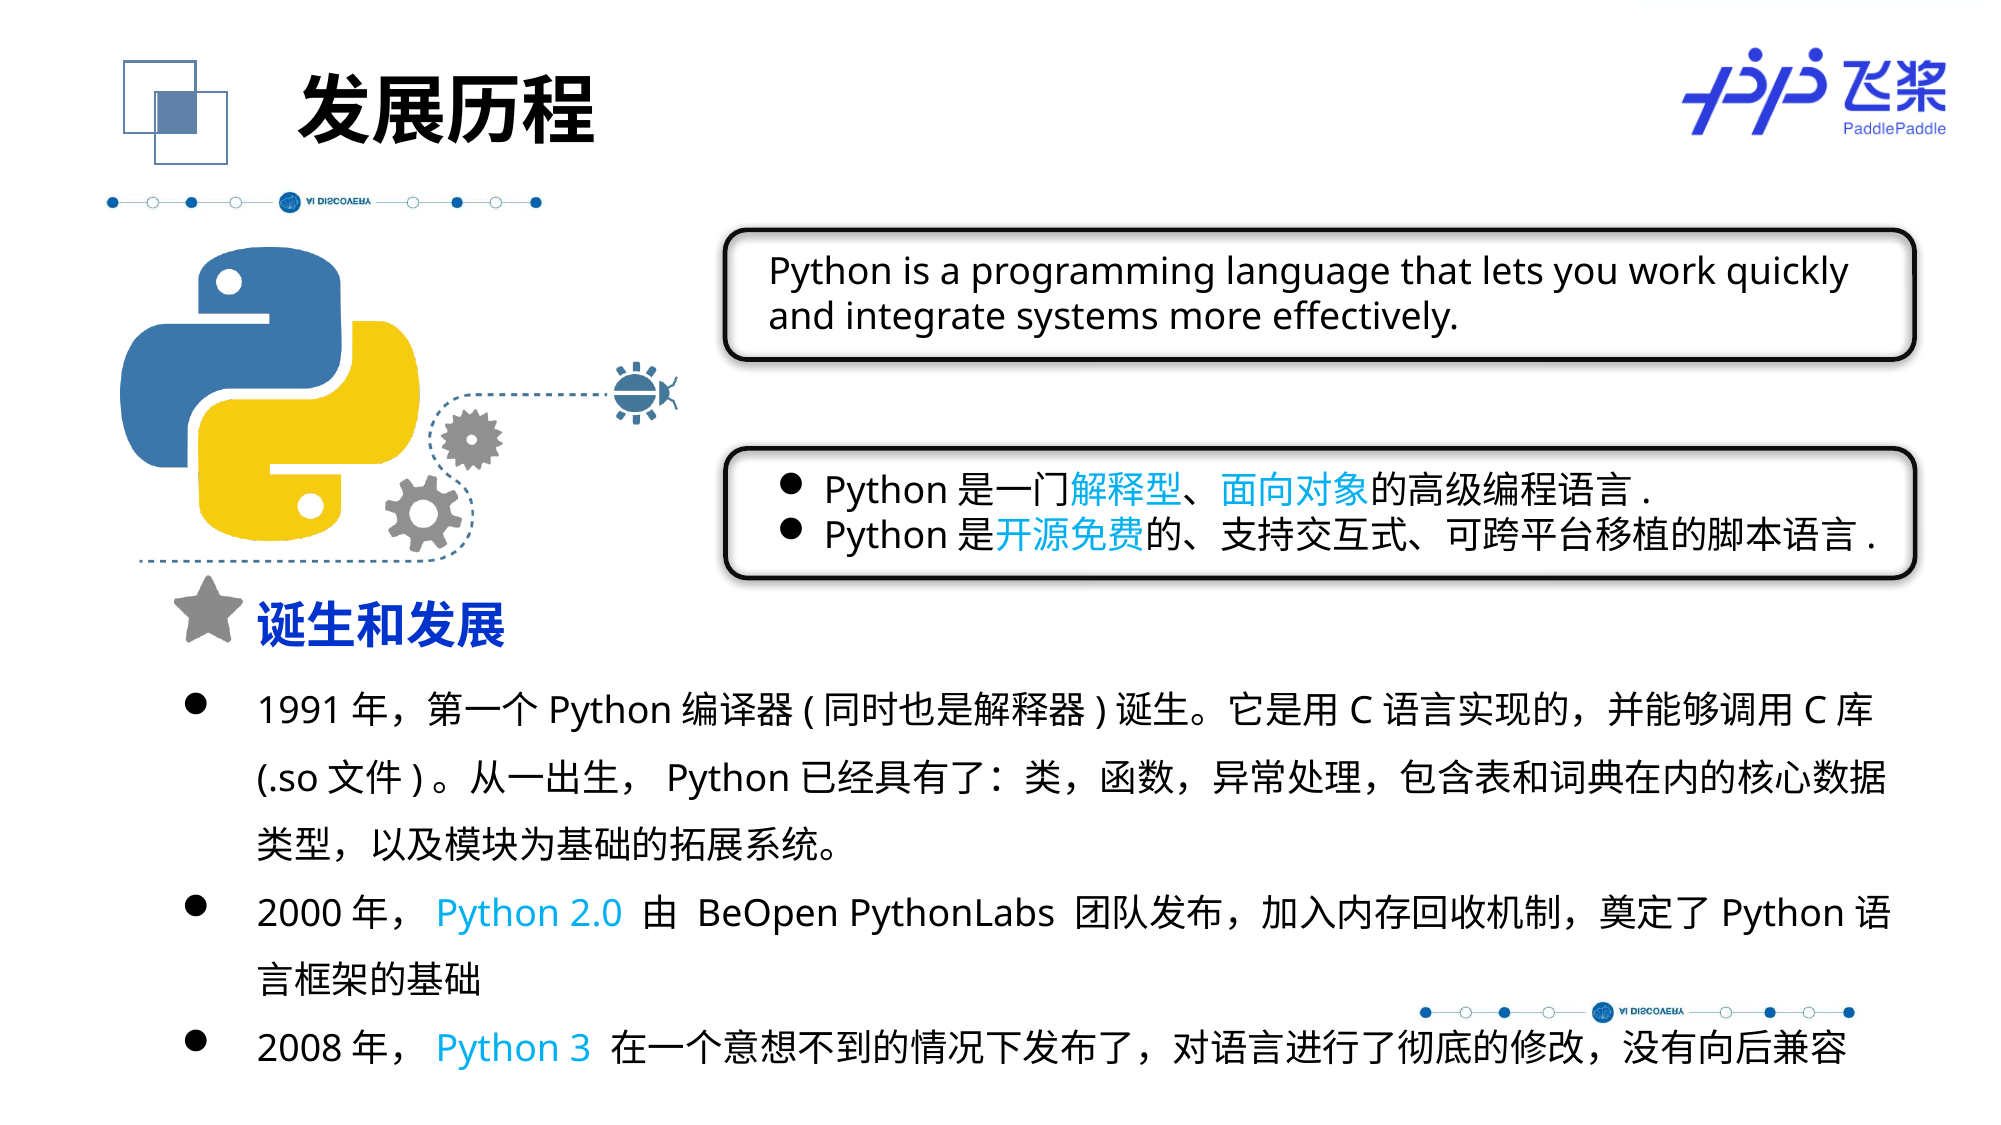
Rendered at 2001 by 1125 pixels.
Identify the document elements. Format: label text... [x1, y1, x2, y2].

text_box Python is a programming language that lets you work quickly and integrate systems more effectively. [798, 239, 1892, 345]
text_box 诞生和发展 [241, 570, 1081, 656]
text_box Python是一门解释型、面向对象的高级编程语言. Python是开源免费的、支持交互式、可跨平台移植的脚本语言. [798, 458, 1900, 564]
text_box 1991年，第一个Python编译器(同时也是解释器)诞生。它是用C语言实现的，并能够调用C库(.so文件)。从一出生，Python已经具有了：类，函数，异常处理，包含表和词典在内的核心数据类型，以及模块为基础的拓展系统。 2000年，Python 2.0 由 BeOpen PythonLabs 团队发布，加入内存回收机制，奠定了Python语言框架的基础 2008年，Python 3 在一个意想不到的情况下发布了，对语言进行了彻底的修改，没有向后兼容 [167, 656, 1917, 1076]
picture [1635, 0, 1988, 173]
text_box [798, 448, 1916, 579]
text_box [798, 229, 1915, 360]
text_box 发展历程 [281, 55, 1106, 160]
picture [0, 180, 798, 650]
